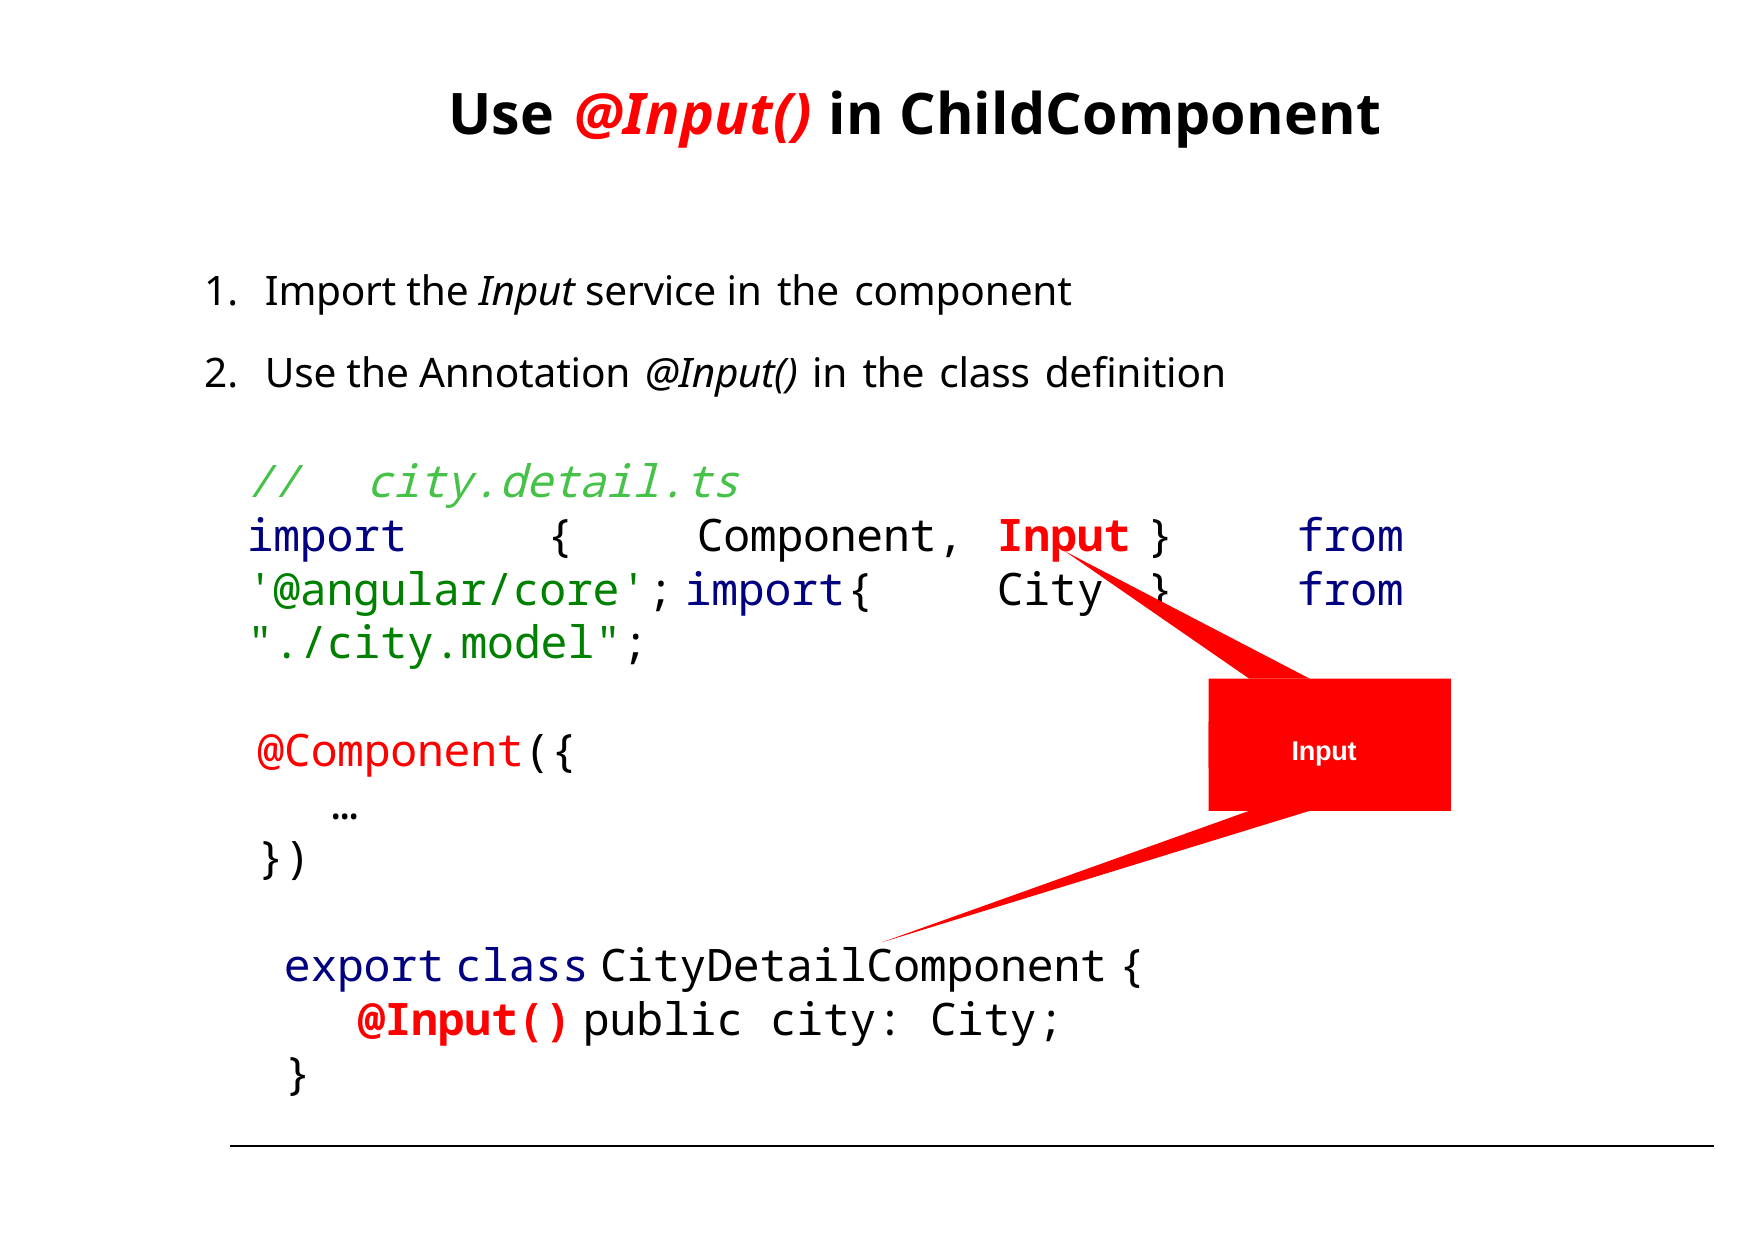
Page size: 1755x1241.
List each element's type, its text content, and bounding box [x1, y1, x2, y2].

text_box [881, 721, 1451, 943]
text_box [1065, 551, 1451, 721]
text_box Input [1289, 733, 1360, 766]
title Use @Input() in ChildComponent [133, 42, 1621, 285]
text_box Import the Input service in the component Use the Annotation @Input() in the class definition // city.detail.ts import { Component, Input } from '@angular/core'; import { City } from "./city.model"; @Component({ … }) export class CityDetailComponent { @Input() public city: City; } [202, 264, 1461, 1153]
